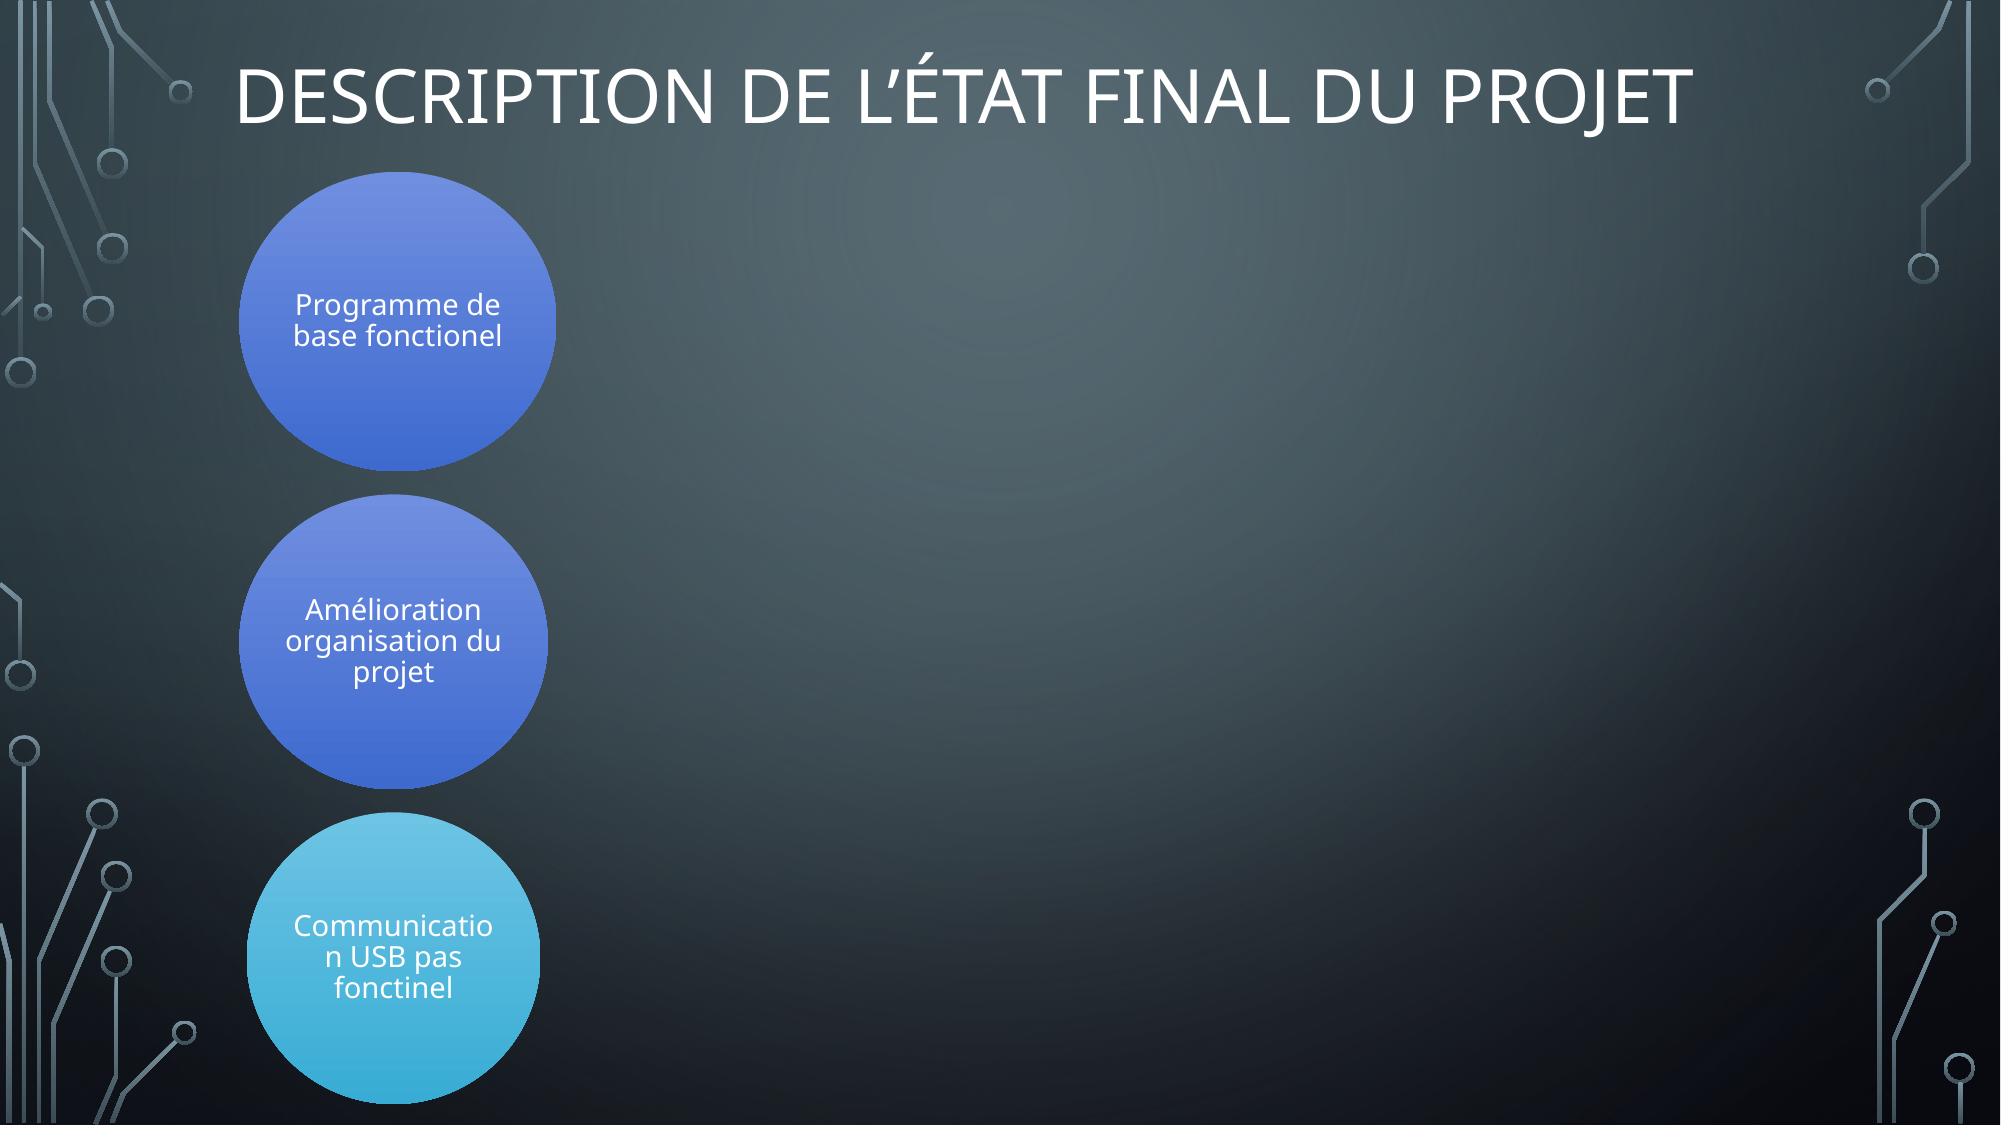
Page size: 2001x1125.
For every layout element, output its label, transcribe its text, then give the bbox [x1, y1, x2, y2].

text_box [239, 171, 557, 472]
title Description de l’état final du projet [218, 27, 1844, 172]
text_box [239, 494, 548, 790]
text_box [246, 812, 541, 1105]
